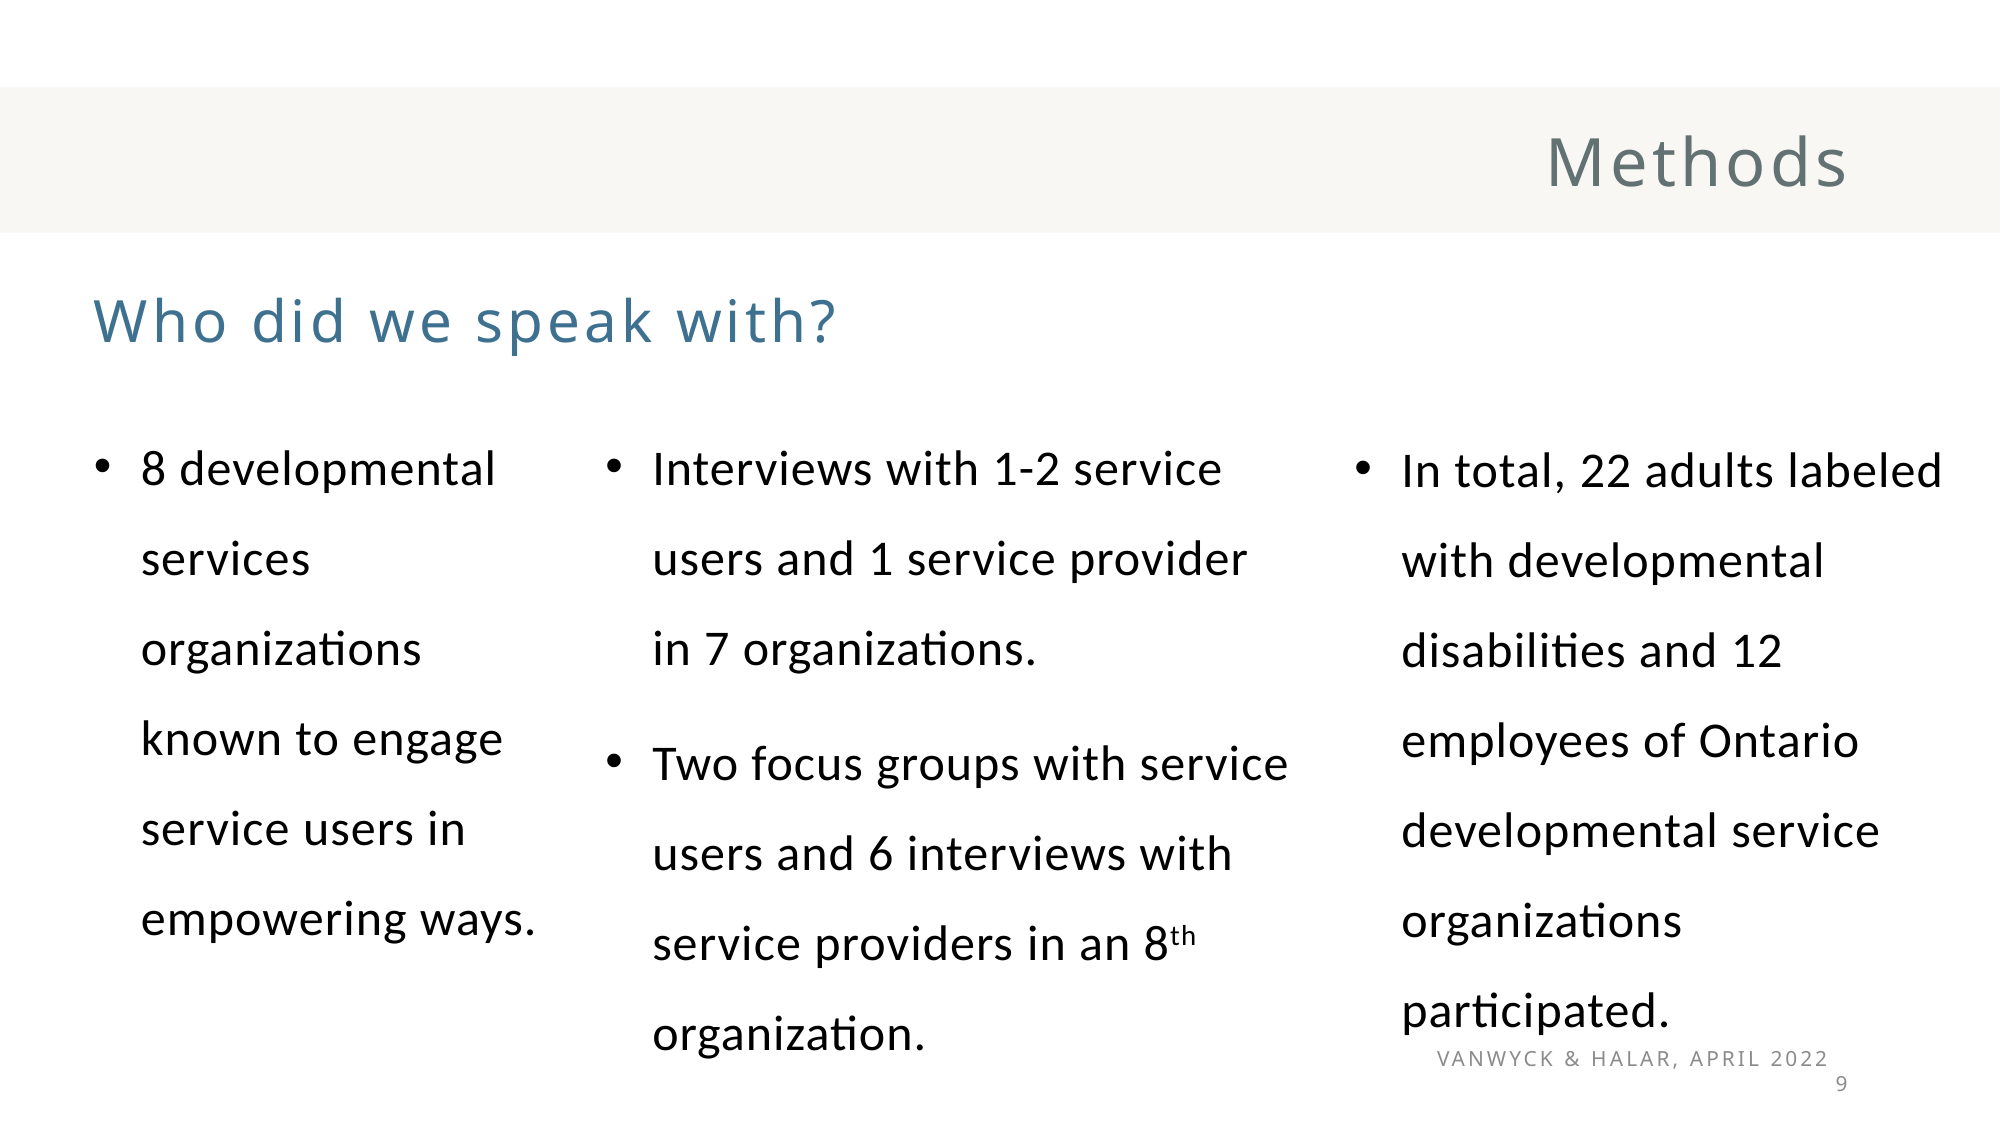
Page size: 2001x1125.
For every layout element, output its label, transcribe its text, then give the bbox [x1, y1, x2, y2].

title Methods [137, 105, 1863, 225]
list Interviews with 1-2 service users and 1 service provider in 7 organizations. Two focus groups with service users and 6 interviews with service providers​ in an 8th organization. [590, 398, 1315, 944]
list In total, 22 adults labeled with developmental disabilities and 12 employees of Ontario developmental service organizations participated. [1339, 400, 1966, 946]
list Who did we speak with? [79, 284, 1000, 354]
list 8 developmental services organizations known to engage service users in empowering ways. [79, 398, 566, 944]
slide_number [1412, 1042, 1863, 1103]
